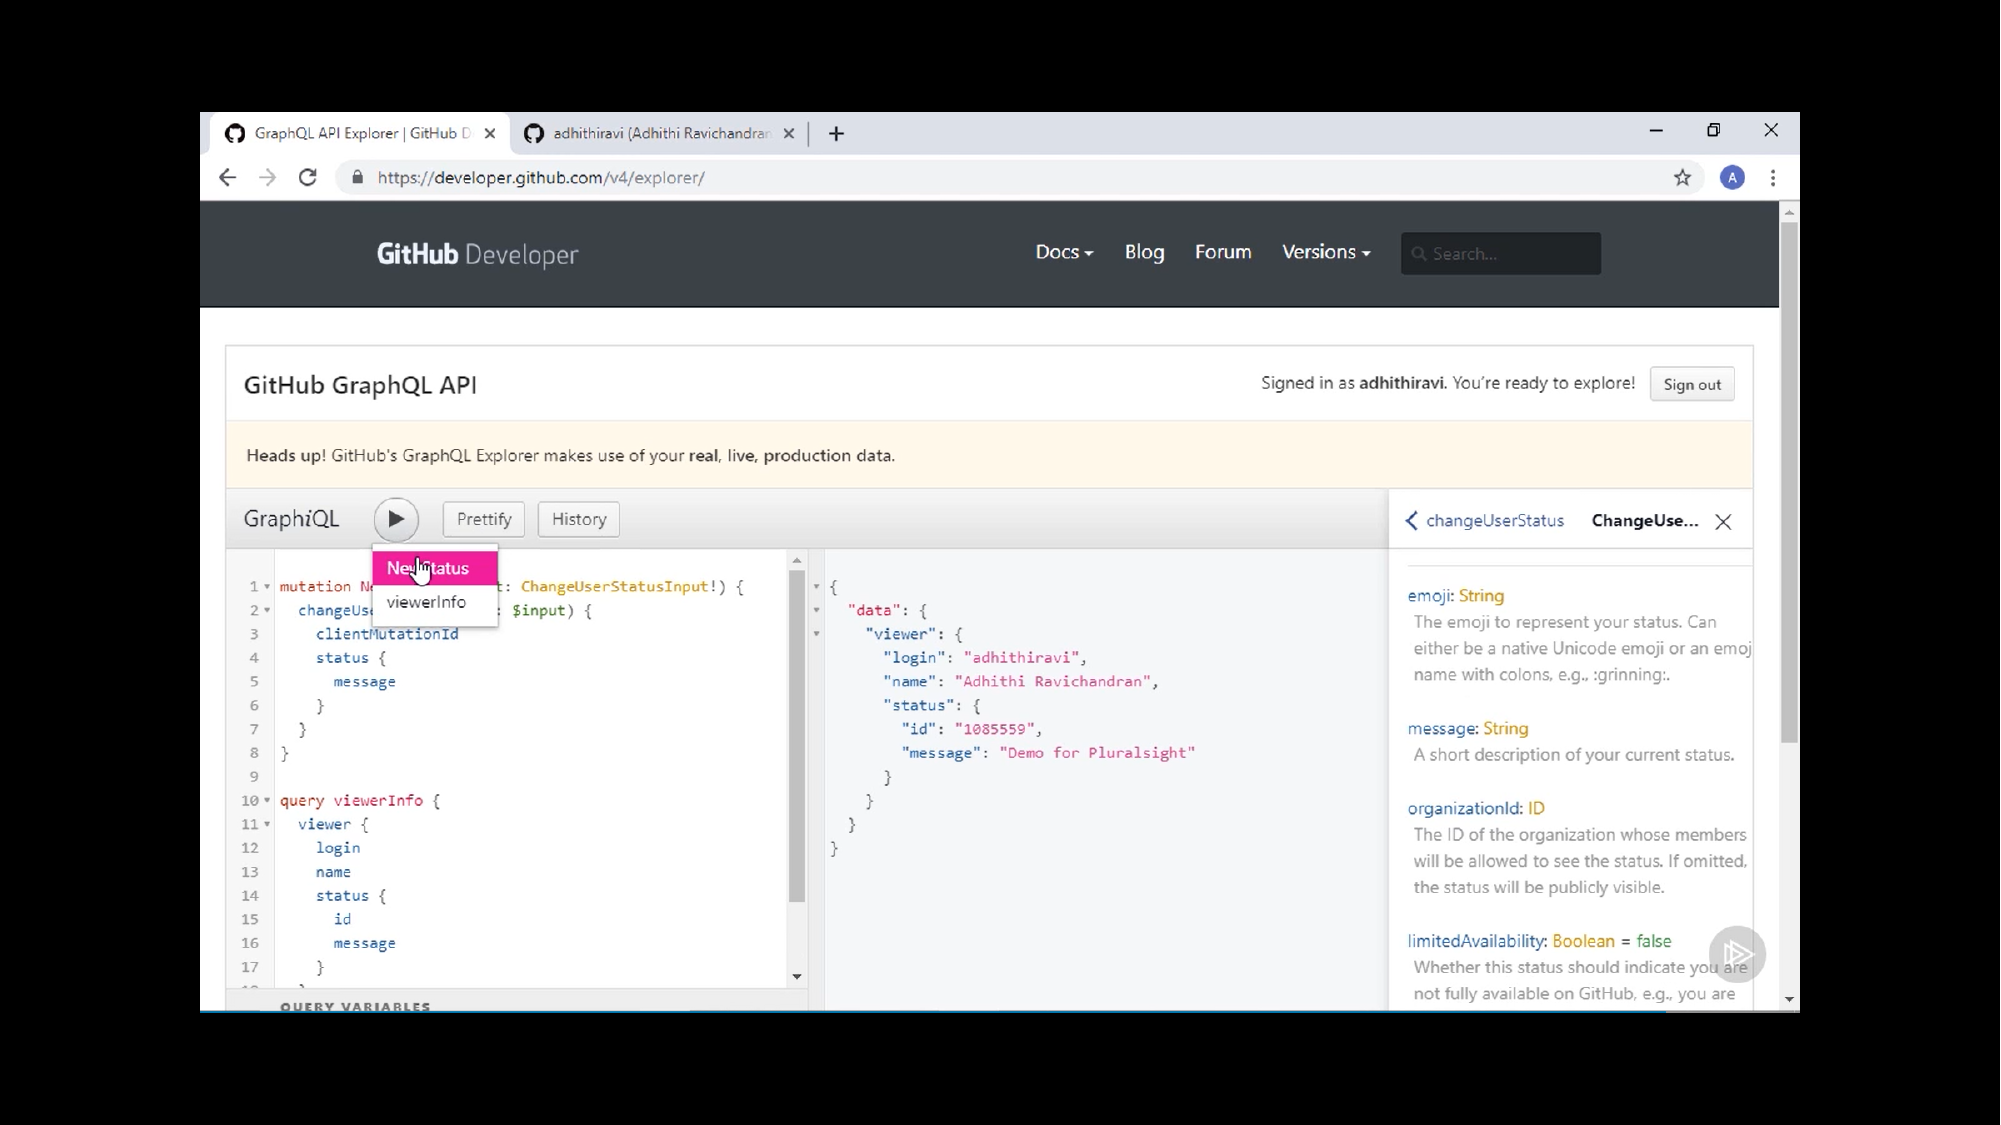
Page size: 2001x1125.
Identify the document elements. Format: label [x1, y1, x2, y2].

picture [199, 112, 1800, 1013]
